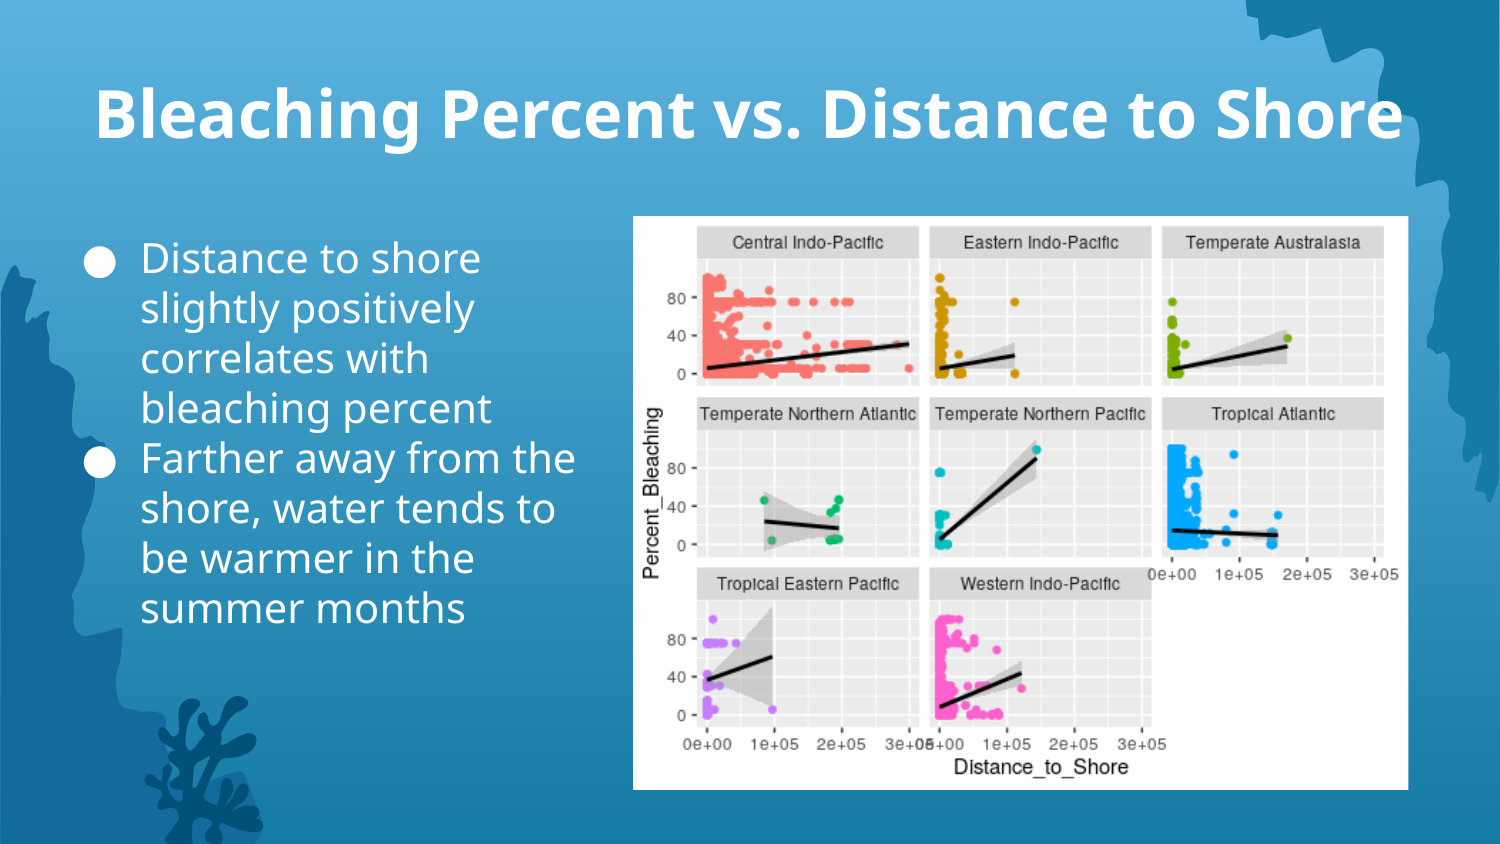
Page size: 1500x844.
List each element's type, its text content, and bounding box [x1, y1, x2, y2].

title Bleaching Percent vs. Distance to Shore [0, 57, 1500, 167]
picture [632, 216, 1409, 791]
text_box Distance to shore slightly positively correlates with bleaching percent Farther away from the shore, water tends to be warmer in the summer months [50, 216, 616, 647]
